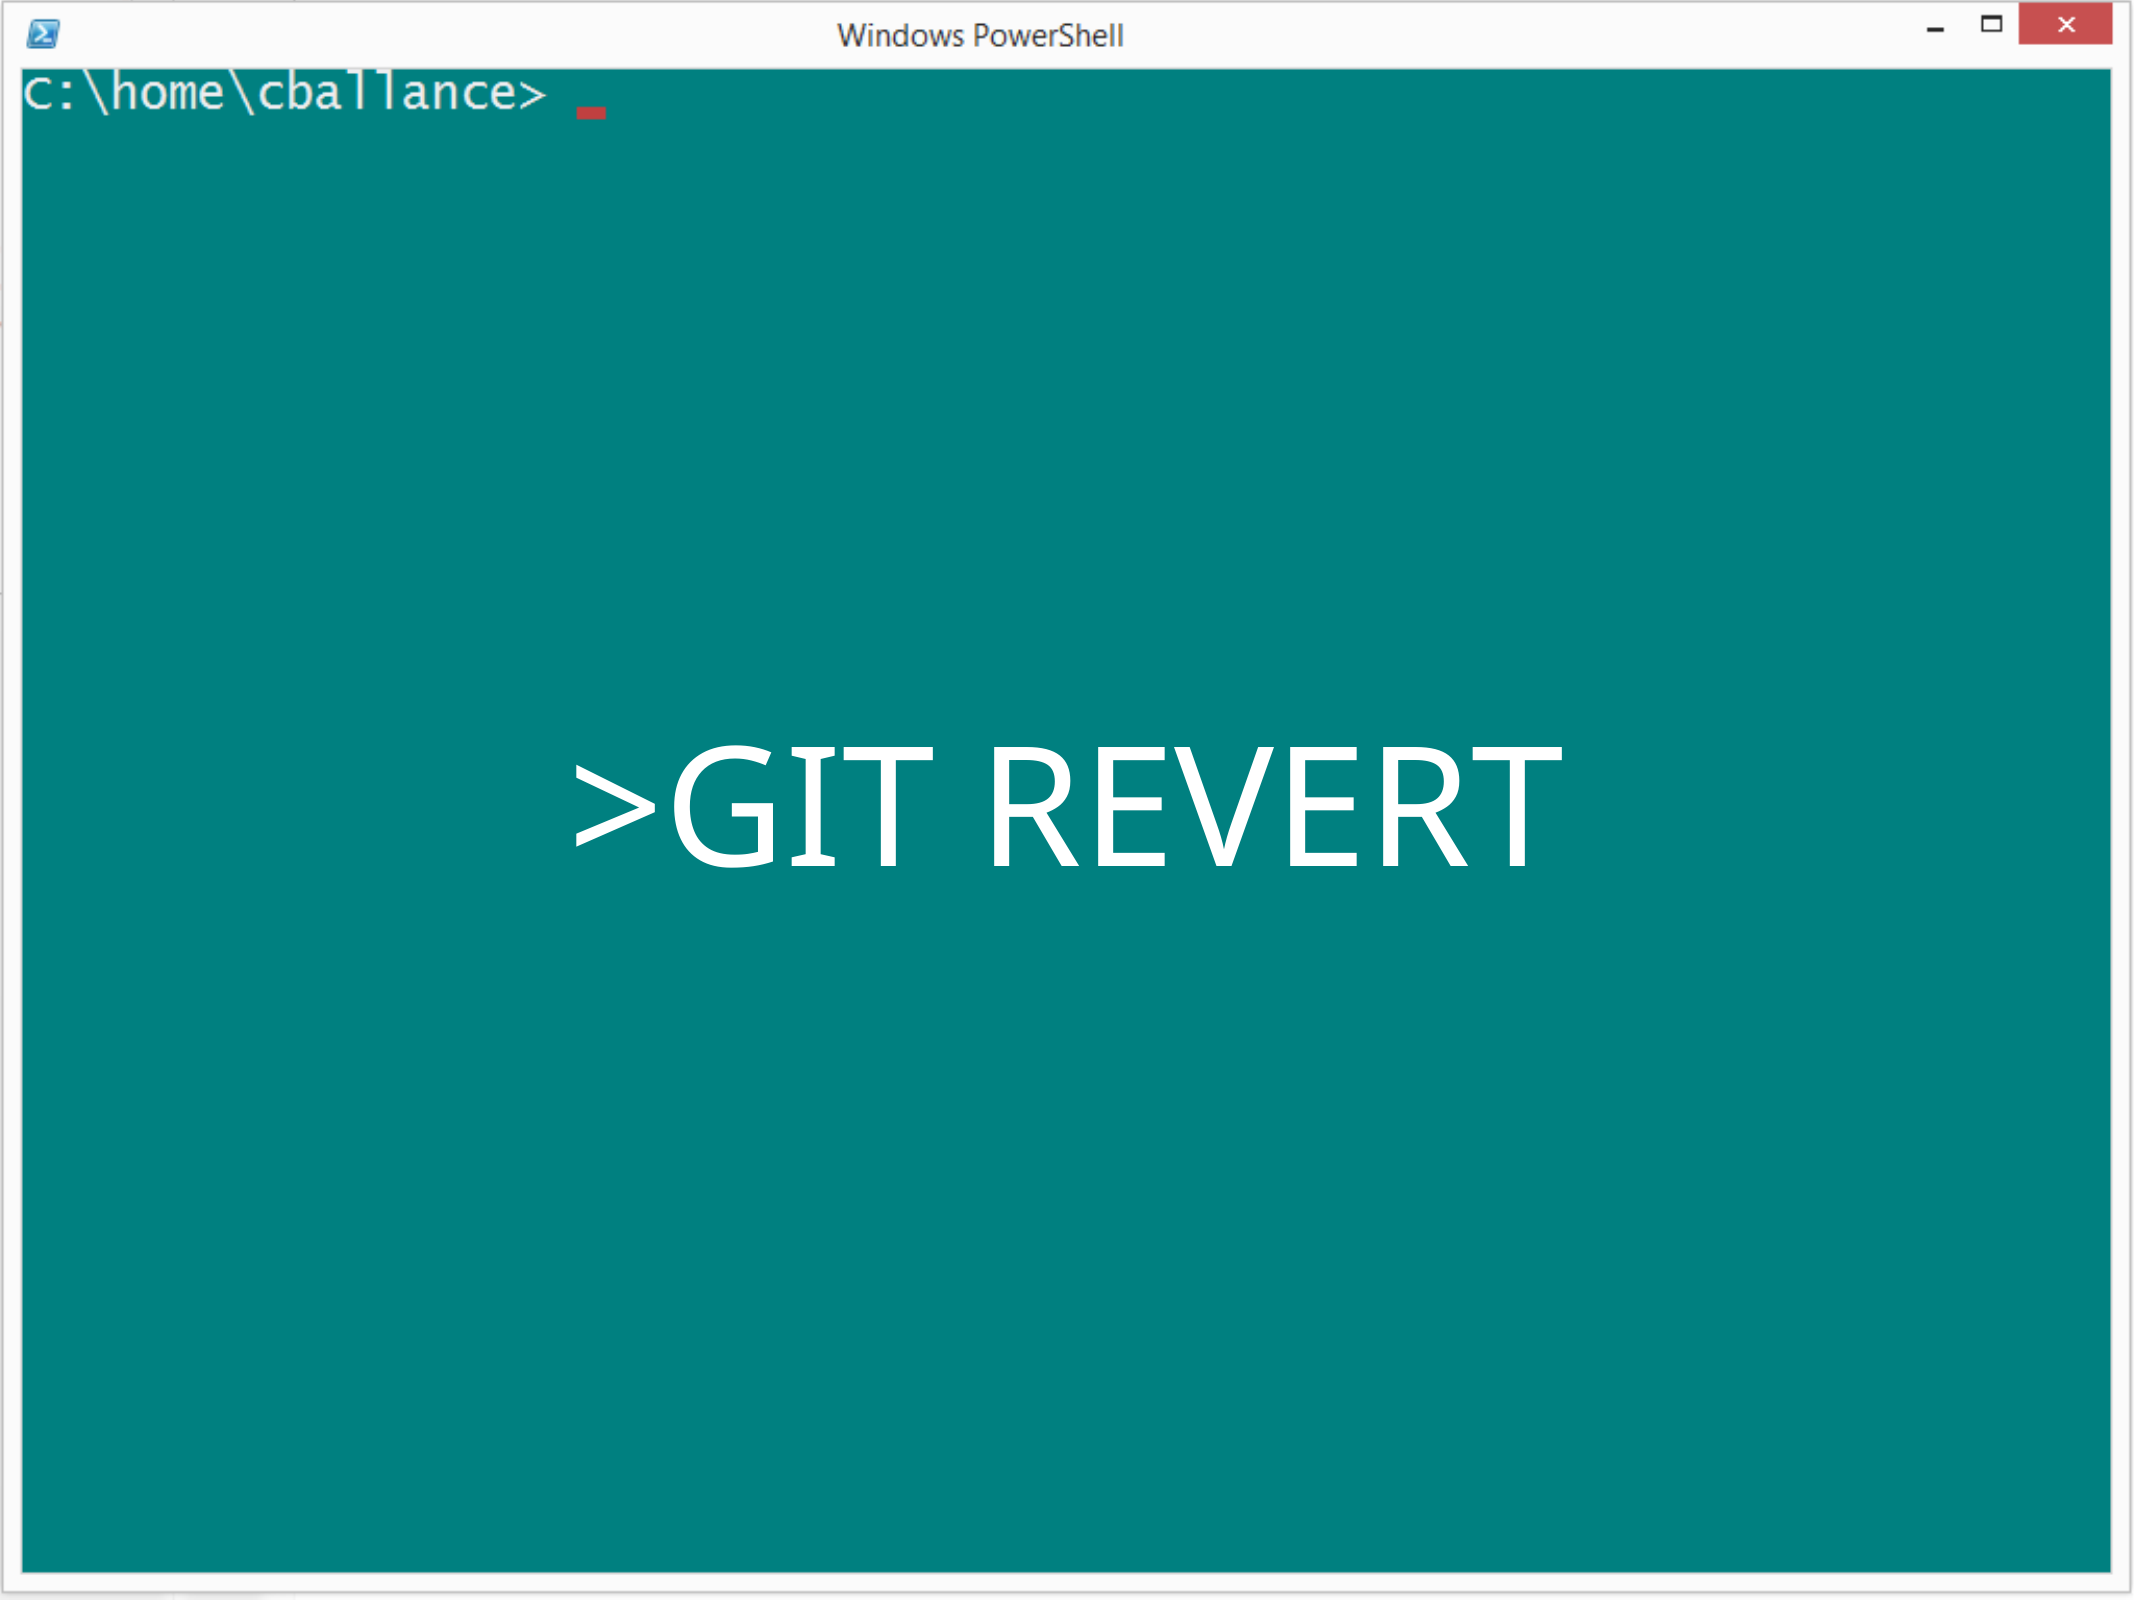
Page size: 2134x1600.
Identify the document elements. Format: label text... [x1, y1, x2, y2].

title >GIT REVERT [207, 528, 1926, 1072]
picture [0, 0, 2134, 1600]
